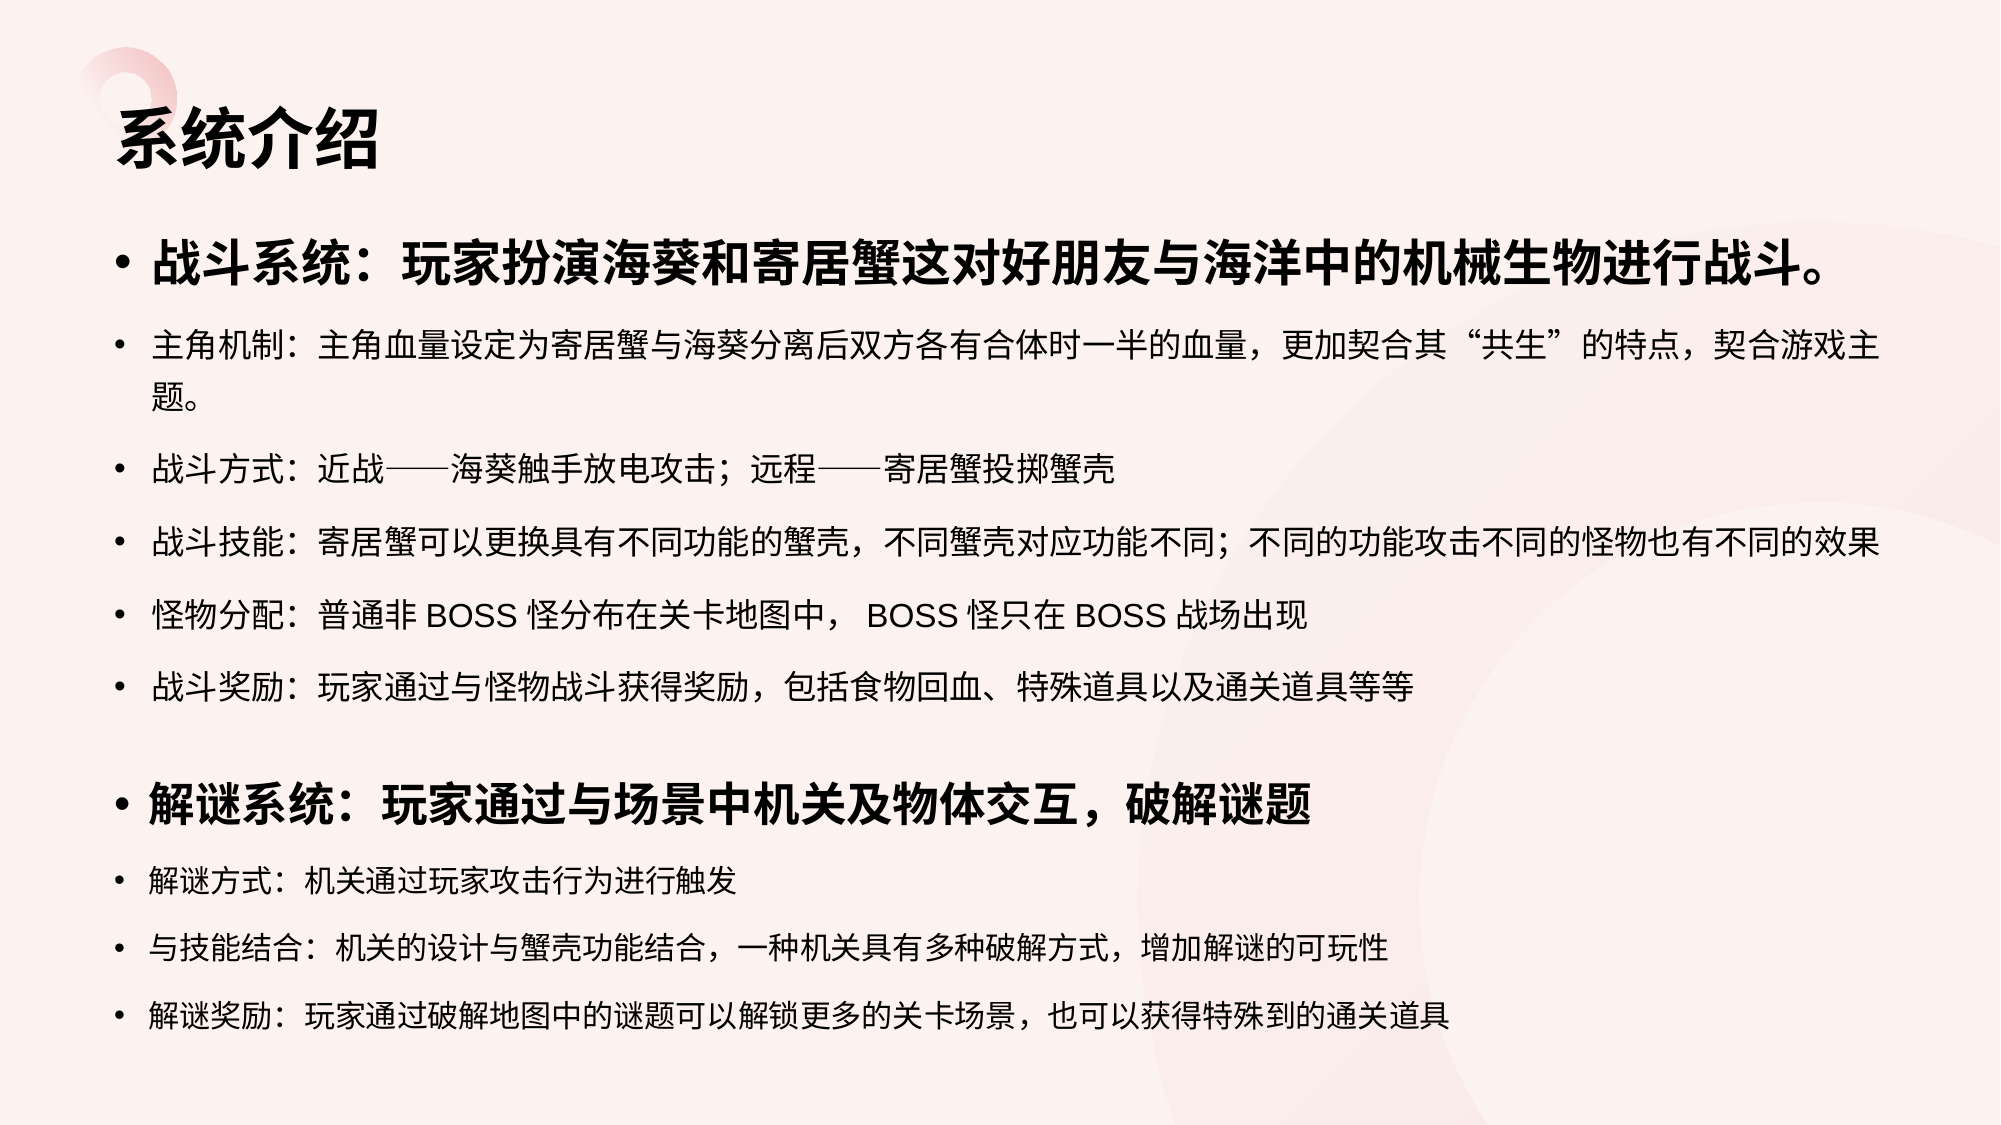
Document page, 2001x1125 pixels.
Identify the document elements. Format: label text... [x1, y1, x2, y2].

title 系统介绍 [114, 59, 1886, 178]
list 战斗系统：玩家扮演海葵和寄居蟹这对好朋友与海洋中的机械生物进行战斗。 主角机制：主角血量设定为寄居蟹与海葵分离后双方各有合体时一半的血量，更加契合其“共生”的特点，契合游戏主题。 战斗方式：近战——海葵触手放电攻击；远程——寄居蟹投掷蟹壳 战斗技能：寄居蟹可以更换具有不同功能的蟹壳，不同蟹壳对应功能不同；不同的功能攻击不同的怪物也有不同的效果 怪物分配：普通非BOSS怪分布在关卡地图中，BOSS怪只在BOSS战场出现 战斗奖励：玩家通过与怪物战斗获得奖励，包括食物回血、特殊道具以及通关道具等等 [114, 213, 1900, 707]
text_box 解谜系统：玩家通过与场景中机关及物体交互，破解谜题 解谜方式：机关通过玩家攻击行为进行触发 与技能结合：机关的设计与蟹壳功能结合，一种机关具有多种破解方式，增加解谜的可玩性 解谜奖励：玩家通过破解地图中的谜题可以解锁更多的关卡场景，也可以获得特殊到的通关道具 [114, 758, 1900, 1037]
